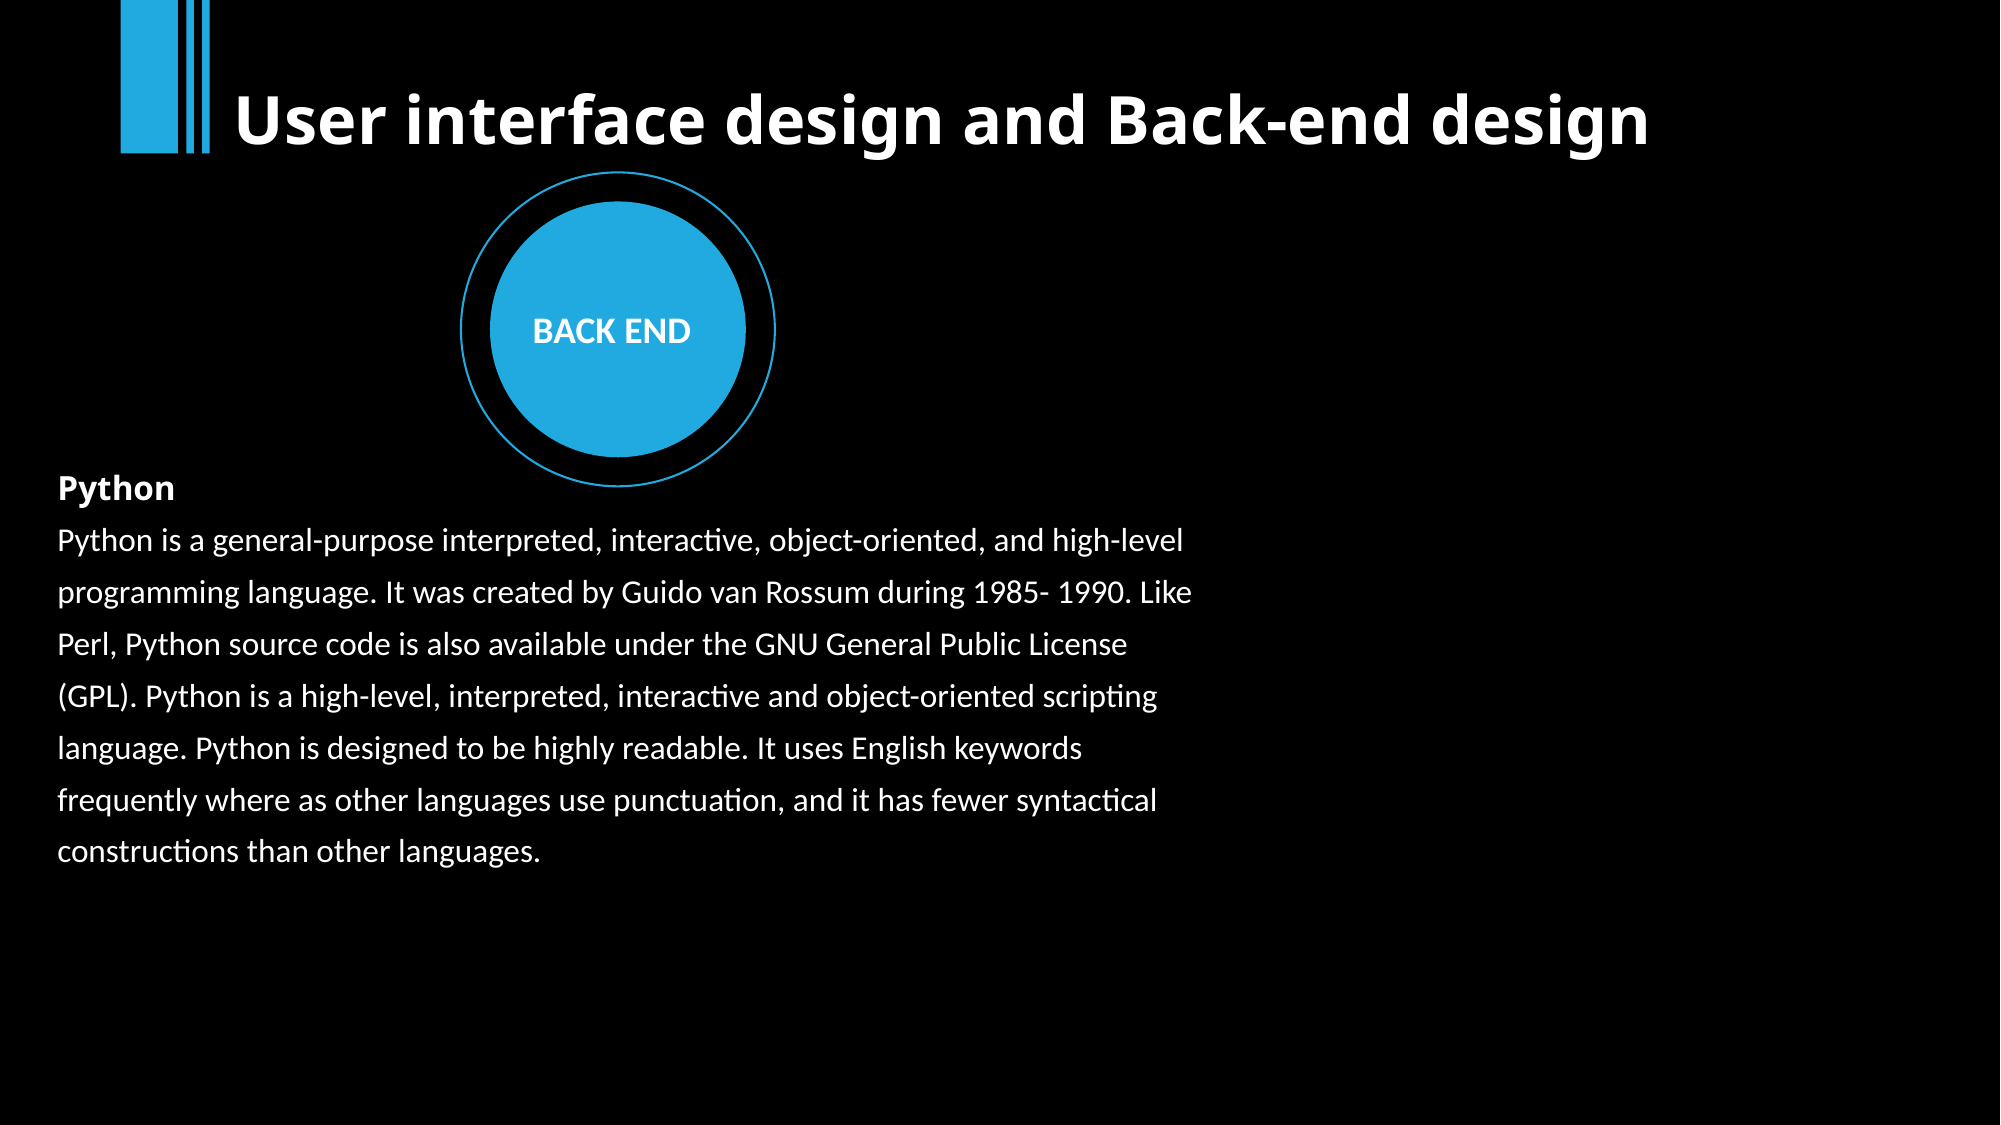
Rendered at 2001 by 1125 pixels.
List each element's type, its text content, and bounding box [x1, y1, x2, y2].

text_box [459, 171, 776, 488]
text_box [185, 0, 195, 154]
text_box User interface design and Back-end design [233, 61, 1815, 254]
text_box Python Python is a general-purpose interpreted, interactive, object-oriented, and high-level programming language. It was created by Guido van Rossum during 1985- 1990. Like Perl, Python source code is also available under the GNU General Public License (GPL). Python is a high-level, interpreted, interactive and object-oriented scripting language. Python is designed to be highly readable. It uses English keywords frequently where as other languages use punctuation, and it has fewer syntactical constructions than other languages. [42, 447, 1219, 877]
text_box [120, 0, 179, 154]
text_box BACK END [517, 299, 727, 359]
text_box [201, 0, 211, 154]
